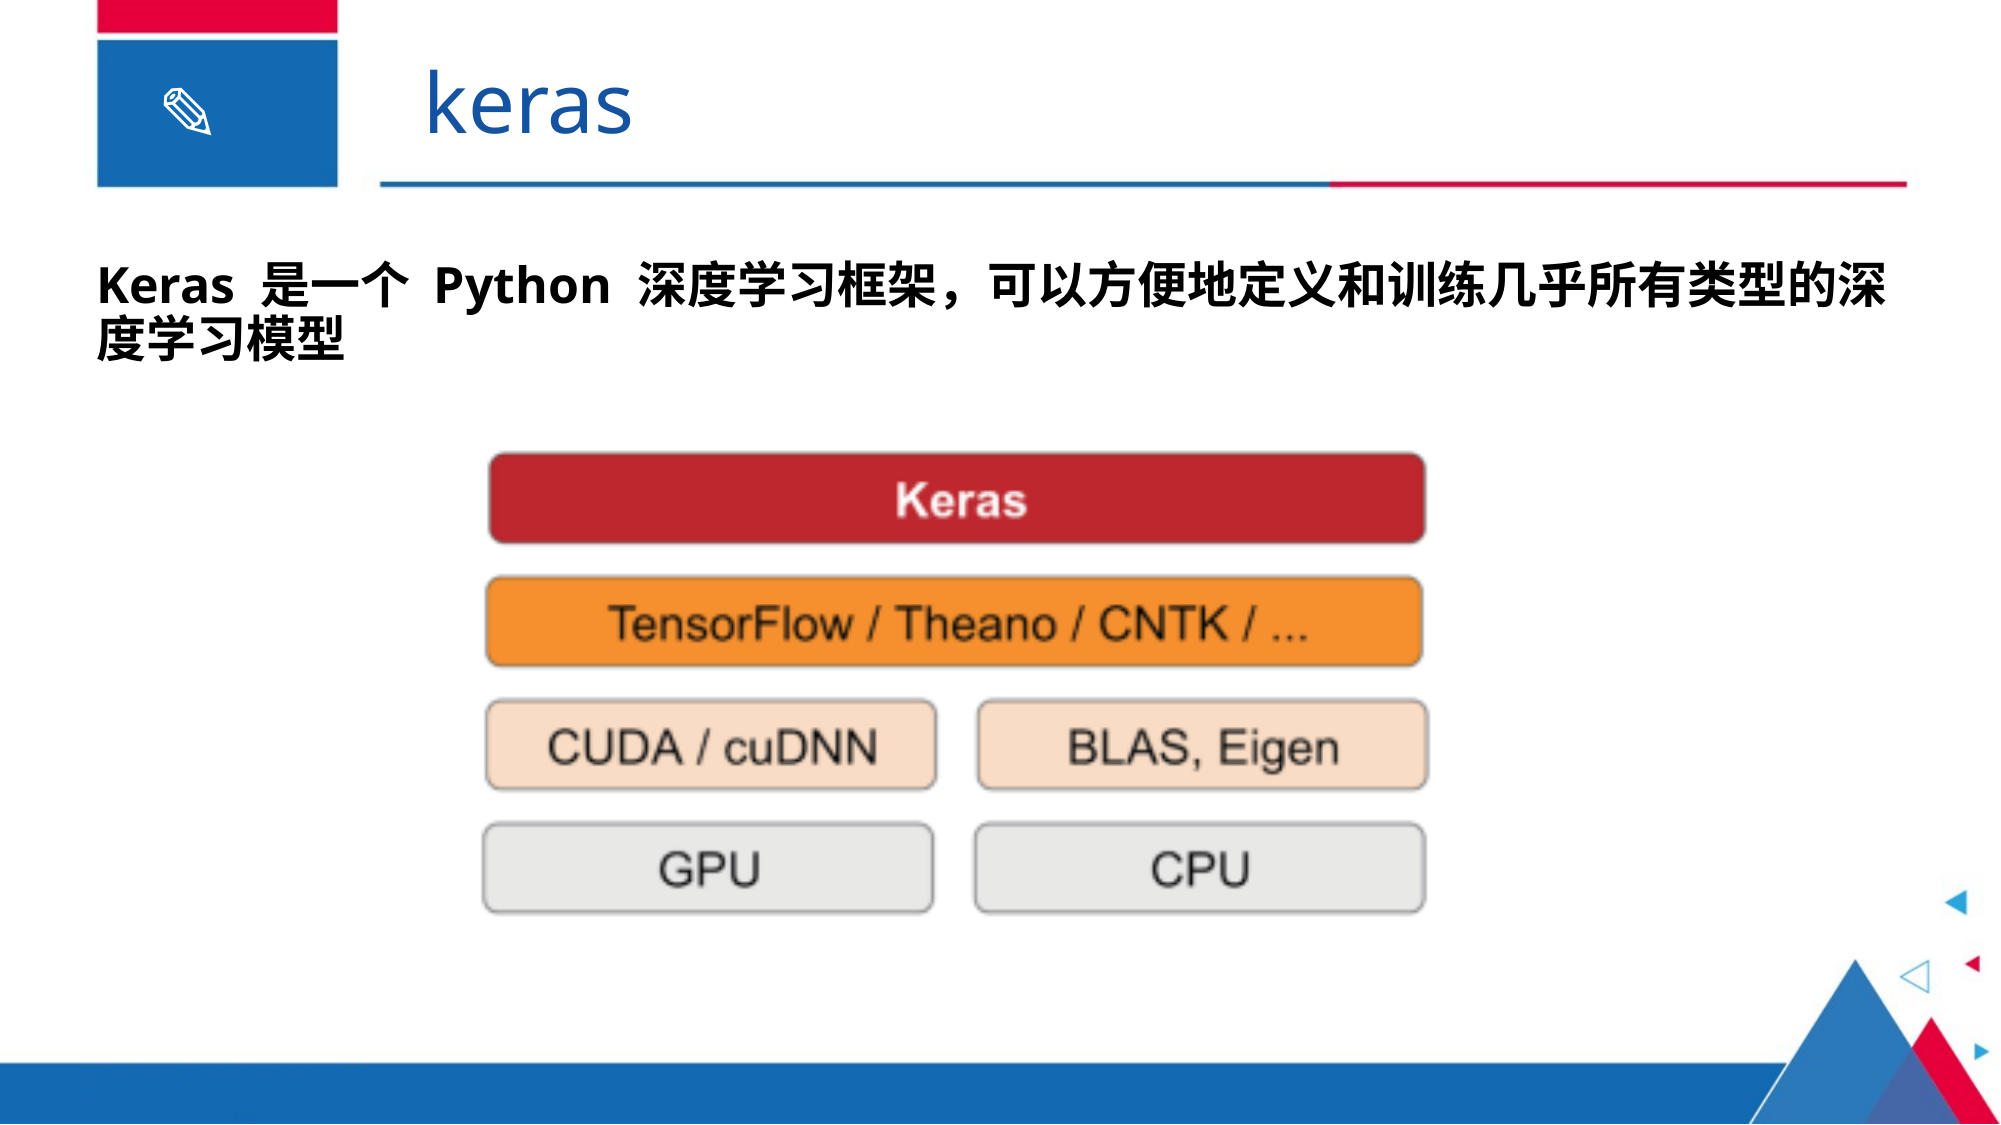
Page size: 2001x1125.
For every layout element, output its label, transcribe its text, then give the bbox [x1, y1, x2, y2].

text_box Keras 是一个 Python 深度学习框架，可以方便地定义和训练几乎所有类型的深度学习模型 [81, 253, 1938, 1073]
text_box keras [409, 43, 1783, 158]
picture [0, 0, 2000, 1124]
